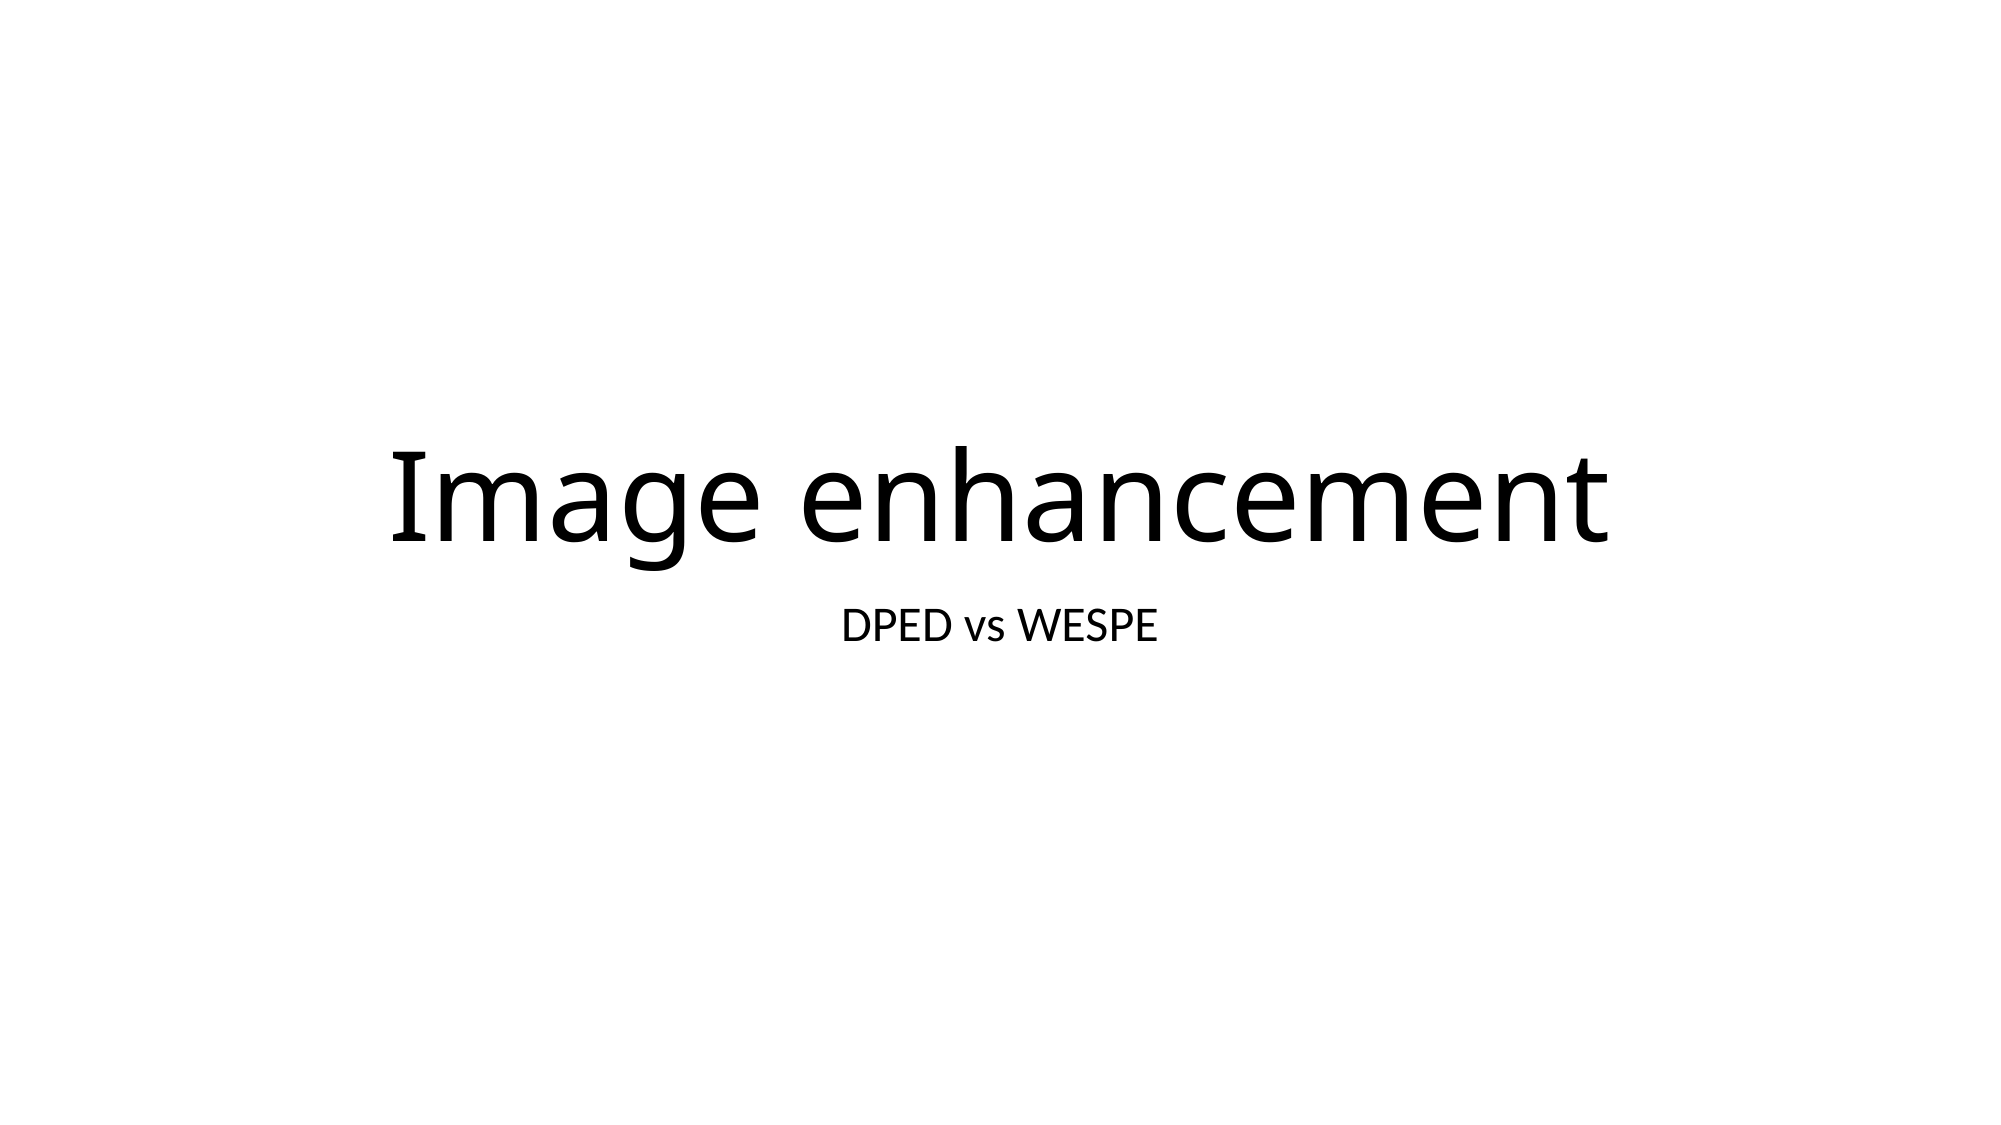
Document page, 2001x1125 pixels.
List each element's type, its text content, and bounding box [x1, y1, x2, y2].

subtitle DPED vs WESPE [249, 590, 1750, 863]
title Image enhancement [249, 184, 1750, 576]
